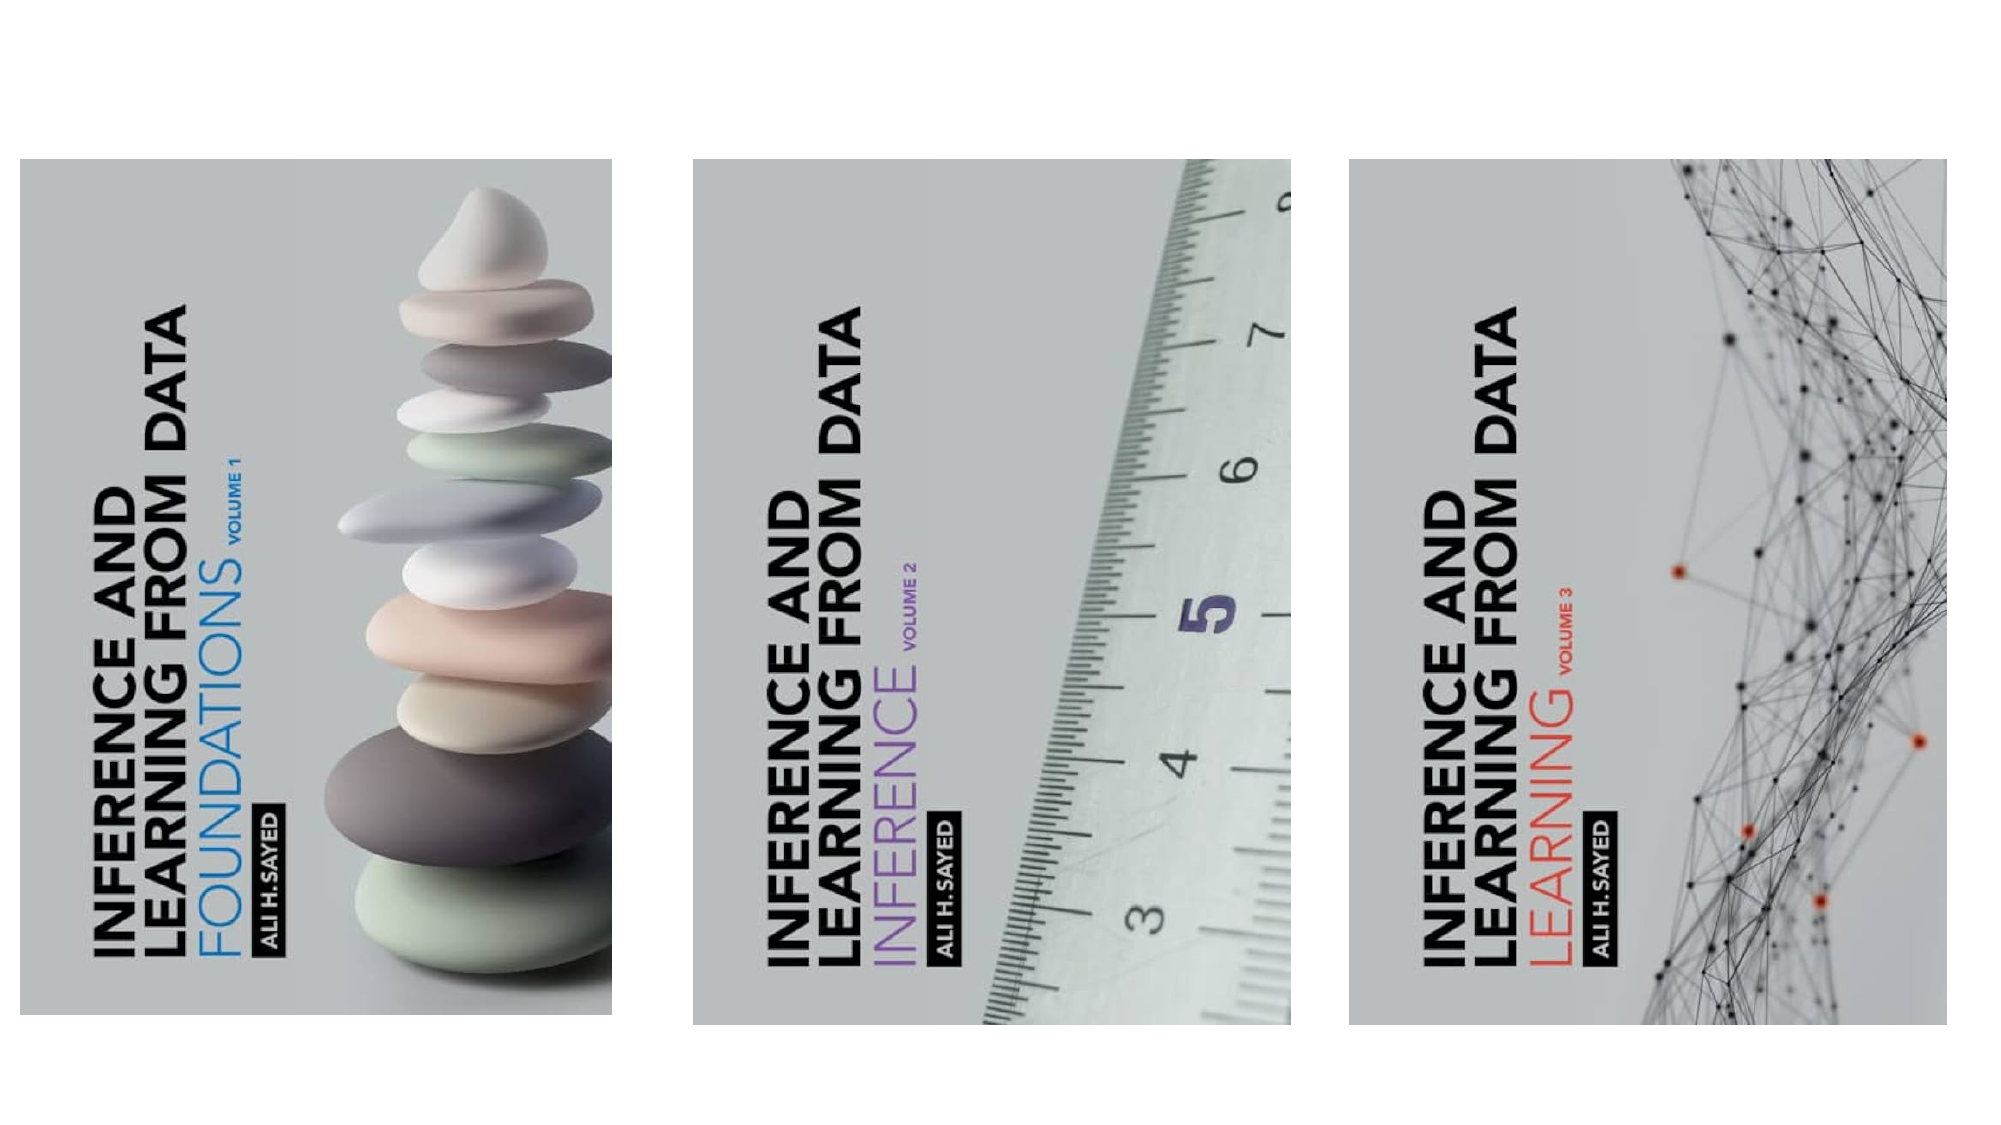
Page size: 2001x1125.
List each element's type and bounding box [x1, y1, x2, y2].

picture [1349, 159, 1947, 1025]
picture [20, 159, 612, 1015]
picture [693, 159, 1291, 1025]
